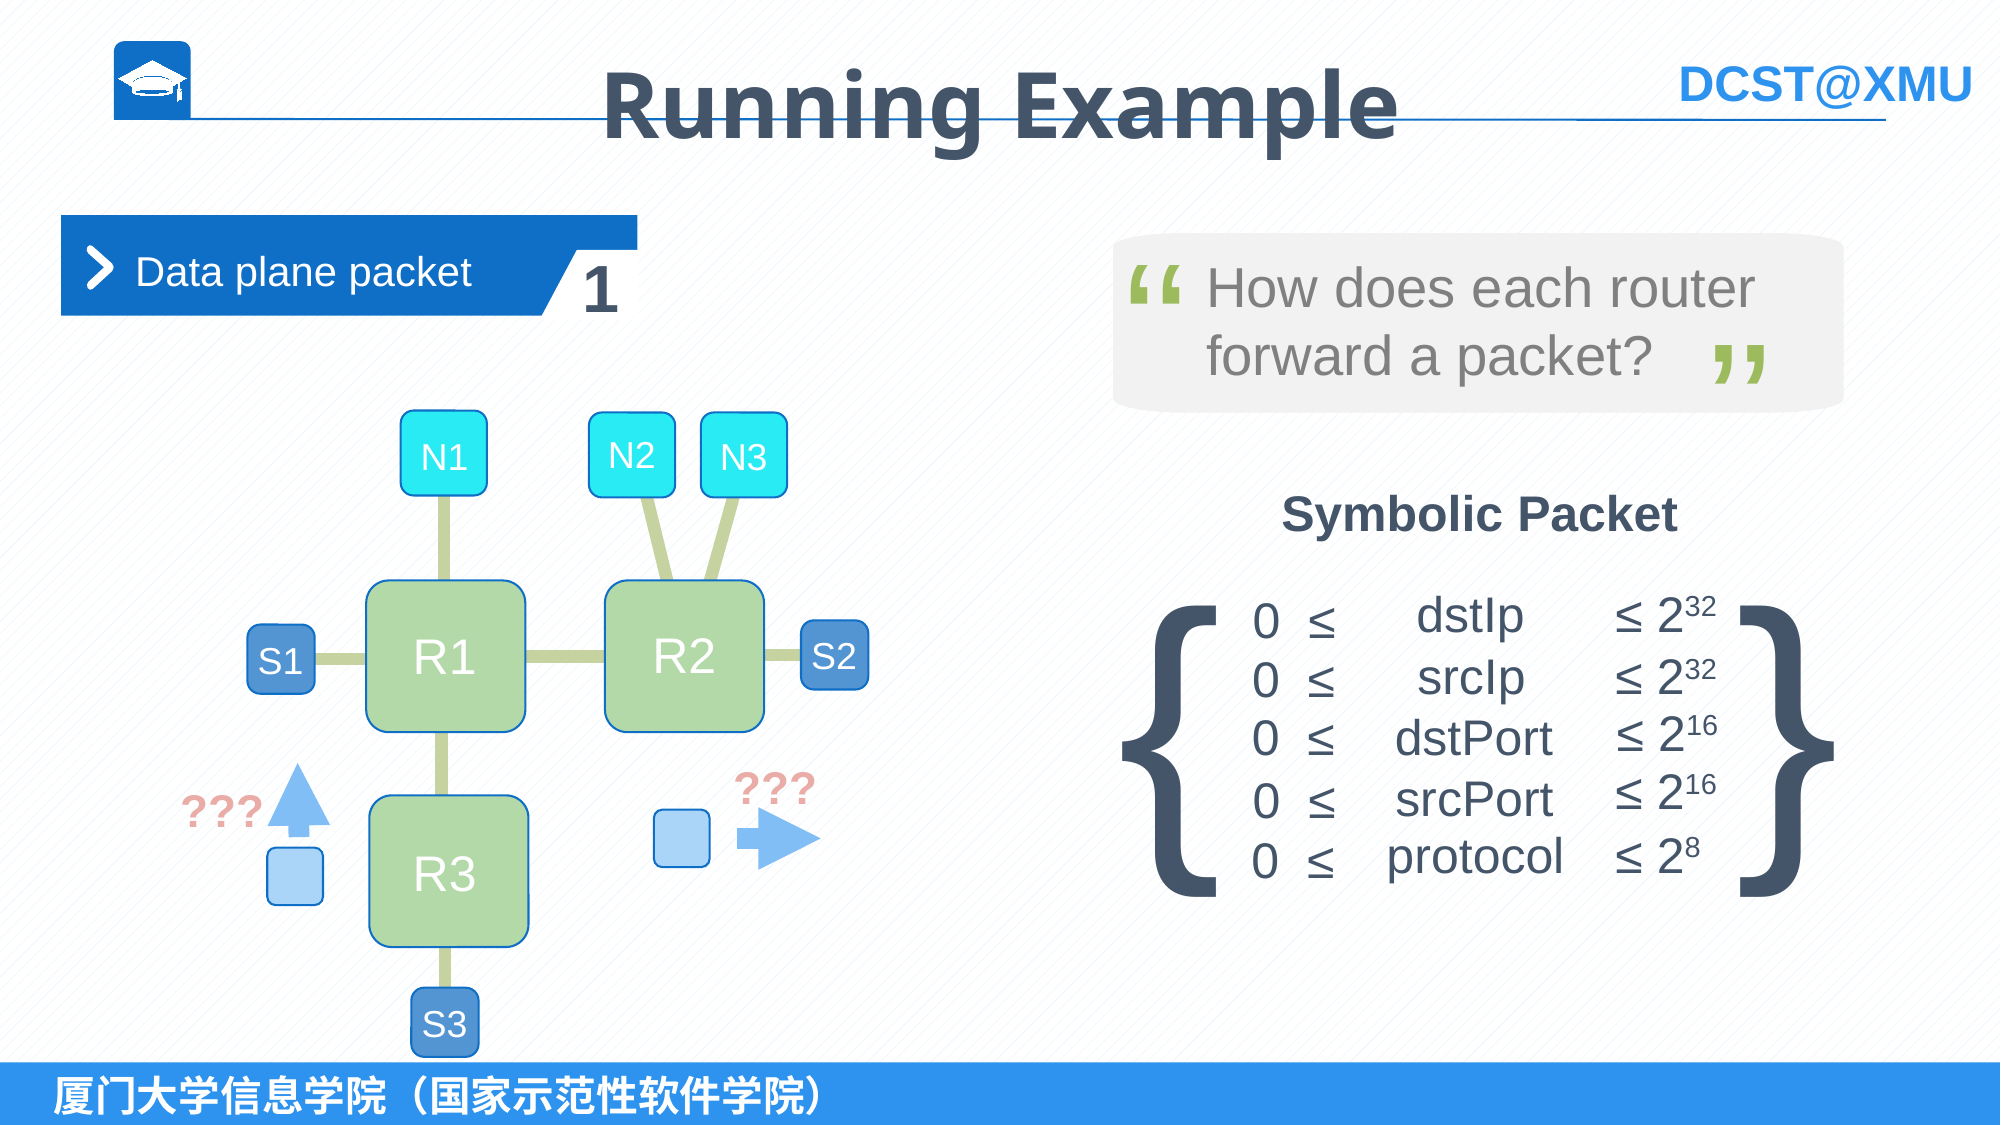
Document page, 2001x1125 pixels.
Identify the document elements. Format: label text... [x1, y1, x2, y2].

text_box protocol [1382, 815, 1569, 891]
text_box } [1731, 512, 1844, 903]
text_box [1082, 203, 1867, 510]
text_box dstIp [1412, 574, 1529, 650]
text_box Data plane packet [126, 231, 571, 312]
text_box ≤ 216 [1601, 694, 1734, 769]
text_box dstPort [1391, 697, 1558, 759]
text_box 0 ≤ [1237, 581, 1351, 639]
text_box Running Example [595, 39, 1405, 165]
text_box Symbolic Packet [1277, 510, 1683, 550]
text_box ≤ 28 [1600, 815, 1716, 891]
text_box 0 ≤ [1237, 639, 1351, 697]
text_box { [1113, 512, 1226, 903]
text_box ≤ 232 [1600, 574, 1733, 637]
text_box ≤ 216 [1600, 752, 1733, 827]
text_box [86, 245, 114, 290]
text_box 0 ≤ [1237, 697, 1351, 761]
text_box 1 [575, 238, 624, 320]
text_box ??? [176, 774, 247, 844]
text_box 0 ≤ [1236, 820, 1350, 896]
text_box srcIp [1413, 637, 1530, 697]
text_box [61, 215, 638, 316]
text_box ≤ 232 [1600, 637, 1733, 713]
text_box 0 ≤ [1237, 761, 1351, 836]
text_box [539, 249, 639, 321]
text_box srcPort [1391, 759, 1558, 815]
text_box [247, 410, 869, 1057]
